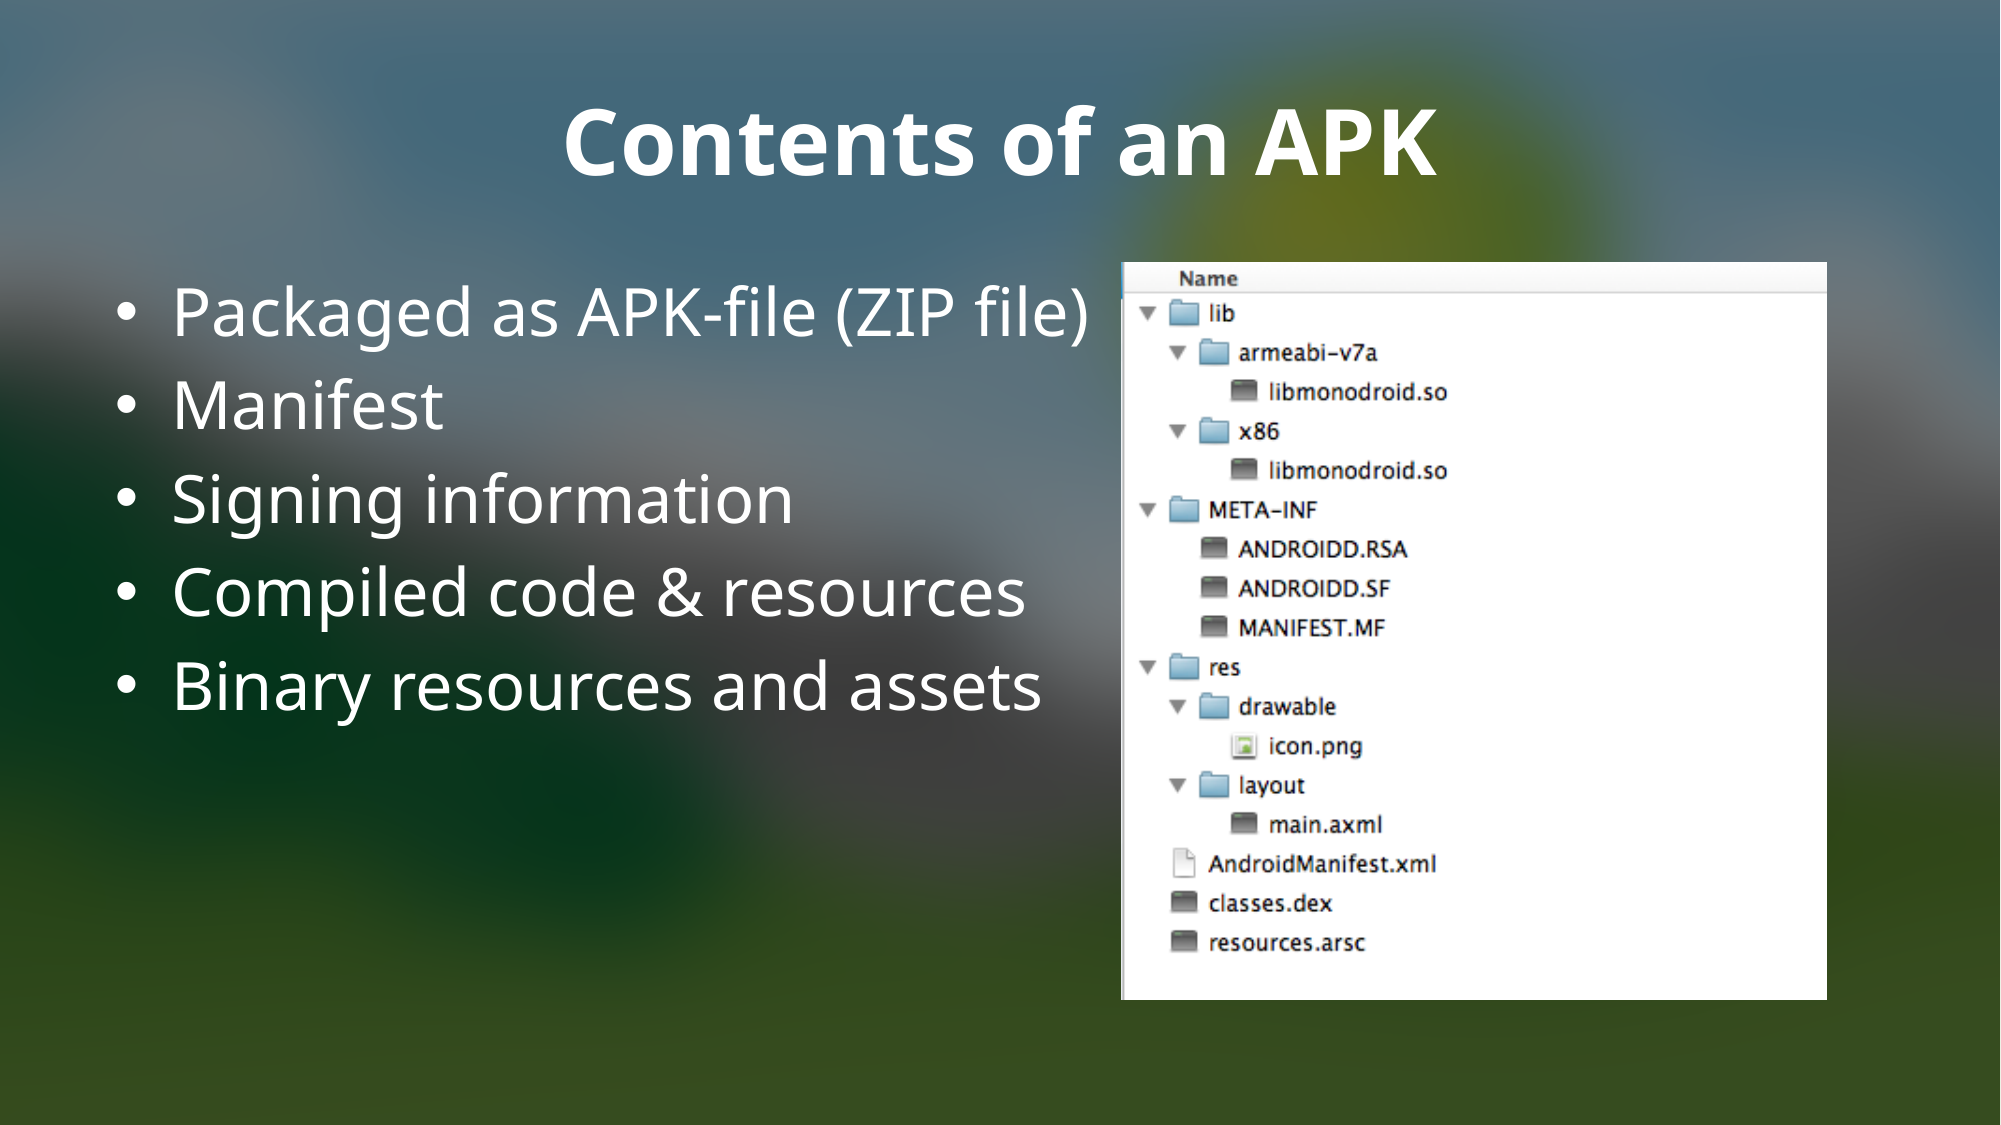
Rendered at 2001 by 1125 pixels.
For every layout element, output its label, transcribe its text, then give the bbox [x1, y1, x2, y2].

picture [0, 0, 2001, 1125]
title Contents of an APK [99, 45, 1900, 233]
list Packaged as APK-file (ZIP file) Manifest Signing information Compiled code & resources Binary resources and assets [99, 262, 1107, 1005]
